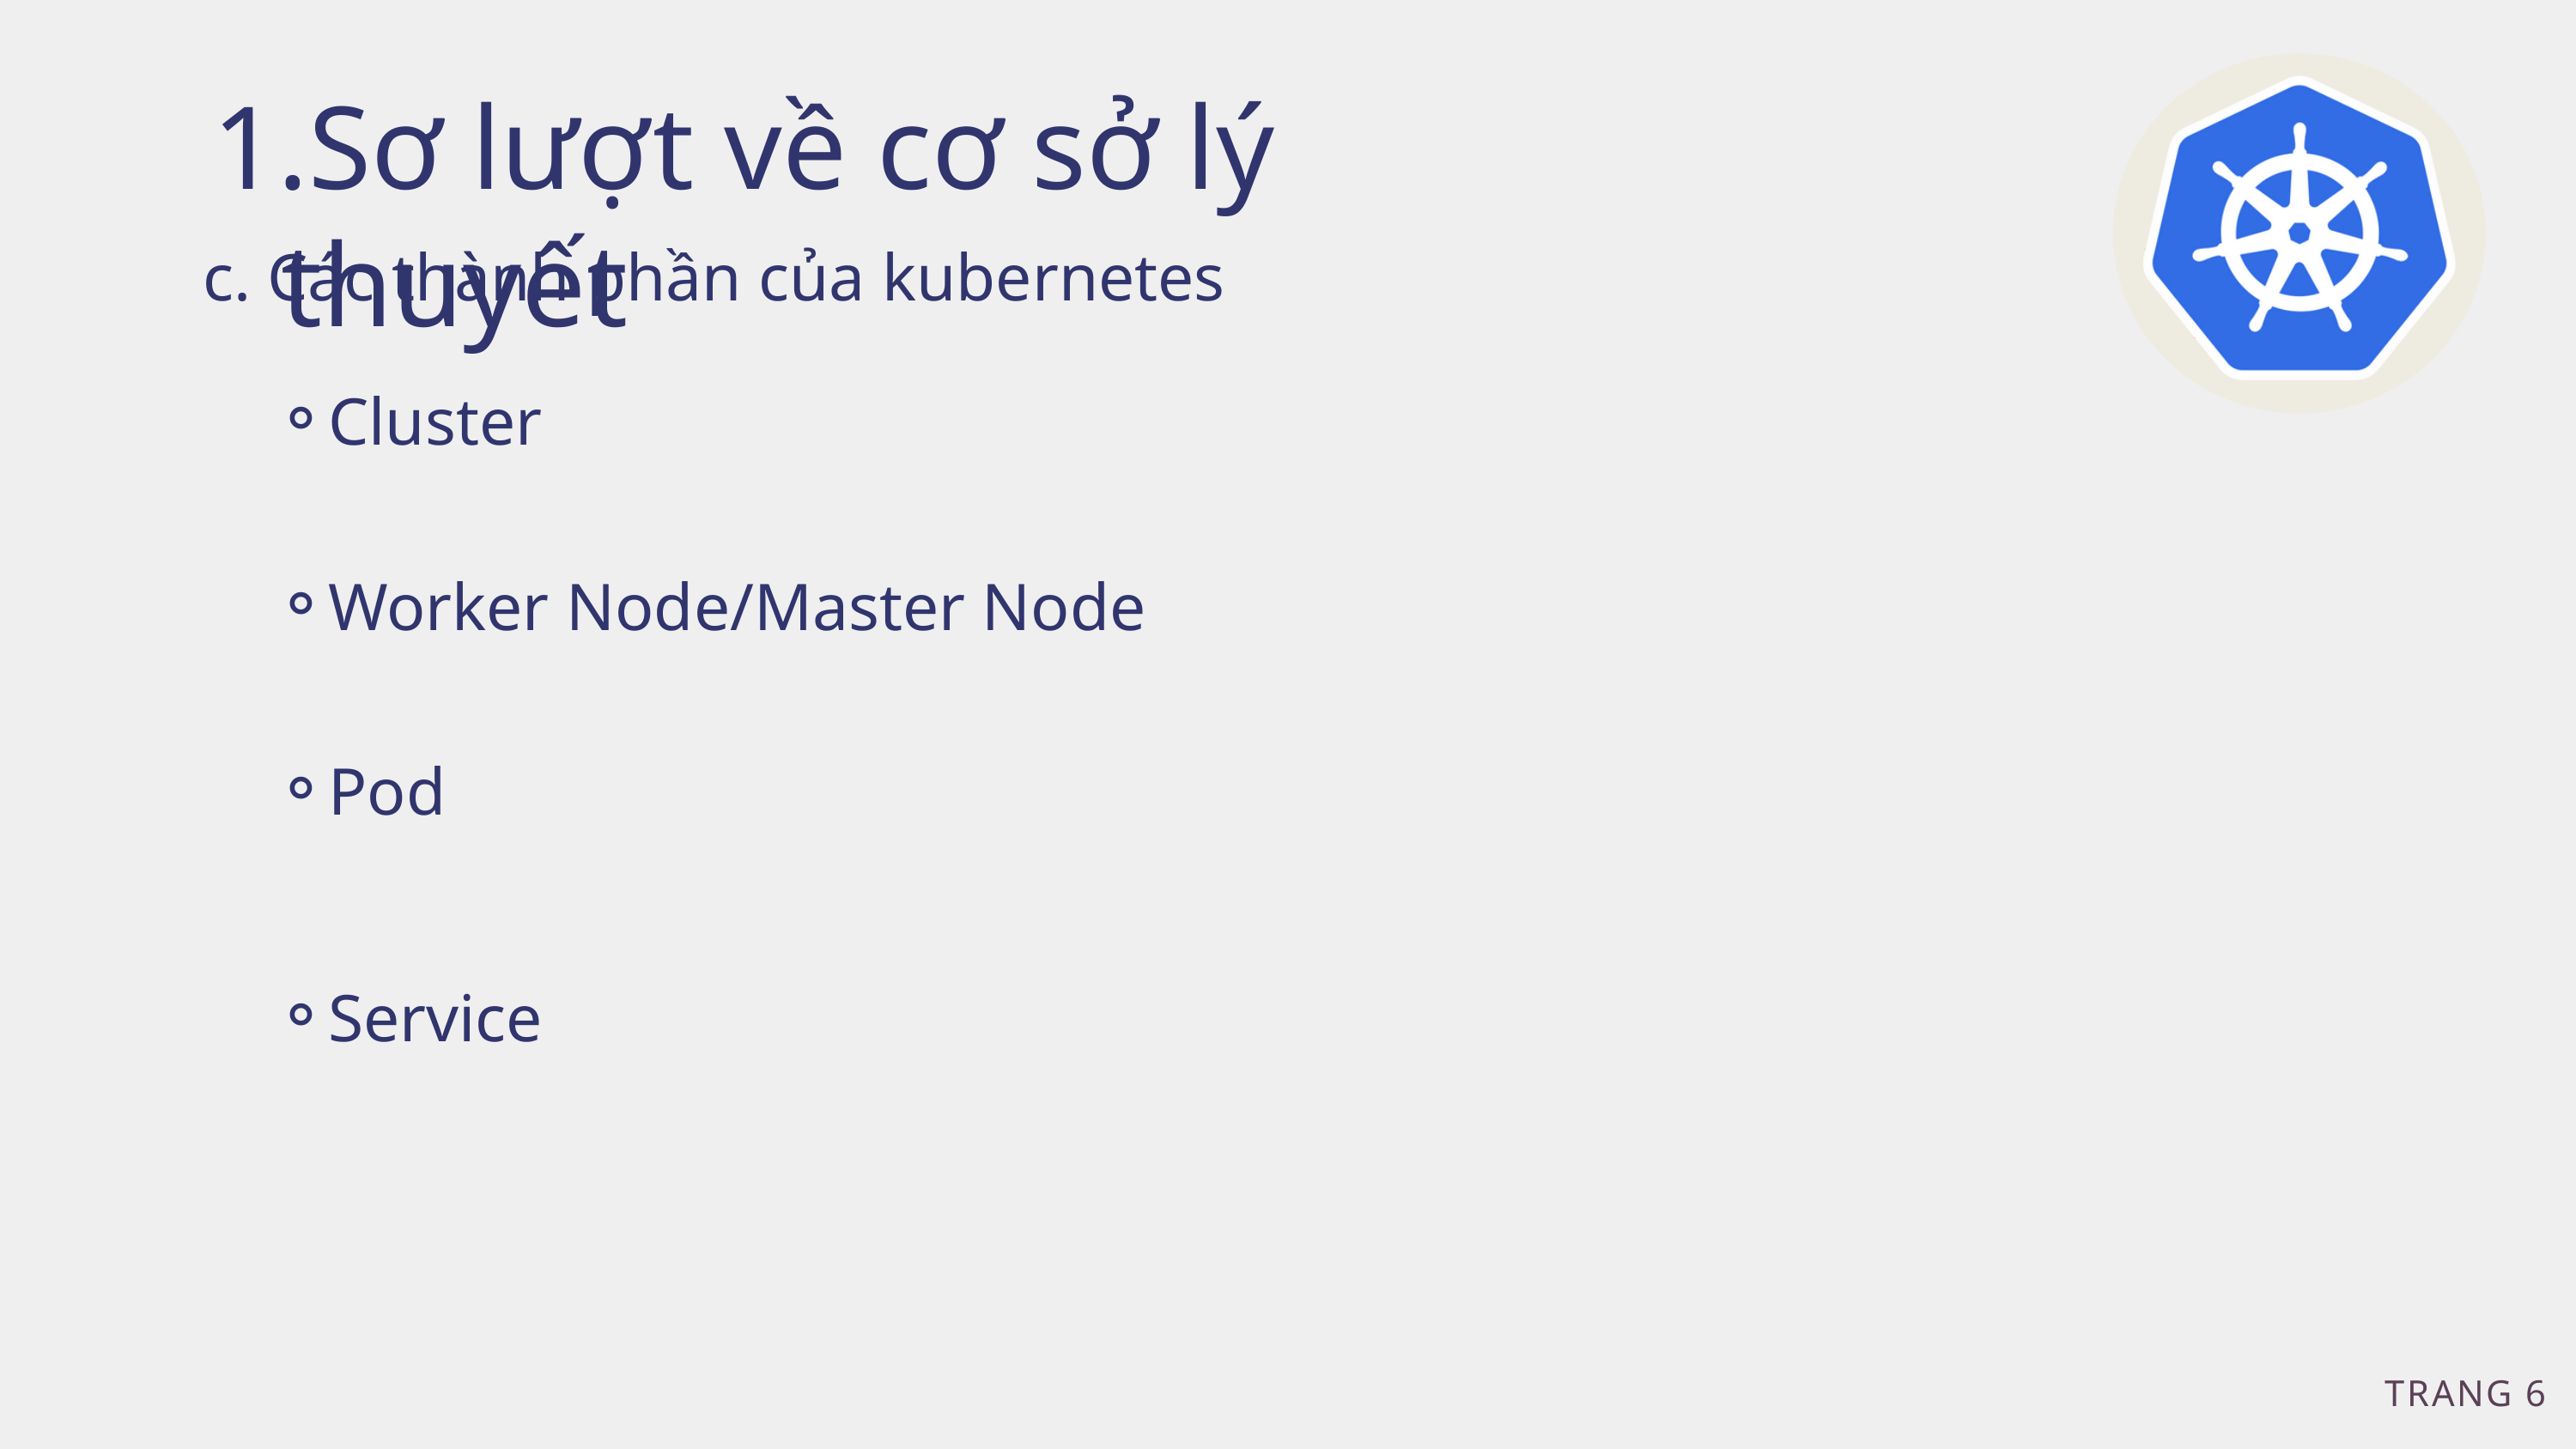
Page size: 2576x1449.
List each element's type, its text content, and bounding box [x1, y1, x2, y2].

text_box c. Các thành phần của kubernetes [202, 223, 1589, 314]
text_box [2112, 52, 2487, 414]
text_box Worker Node/Master Node [197, 553, 1974, 644]
text_box Pod [197, 737, 1974, 828]
text_box TRANG 6 [1826, 1363, 2547, 1415]
text_box Cluster [197, 367, 1974, 458]
text_box Service [197, 965, 1974, 1056]
text_box Sơ lượt về cơ sở lý thuyết [75, 75, 1640, 349]
